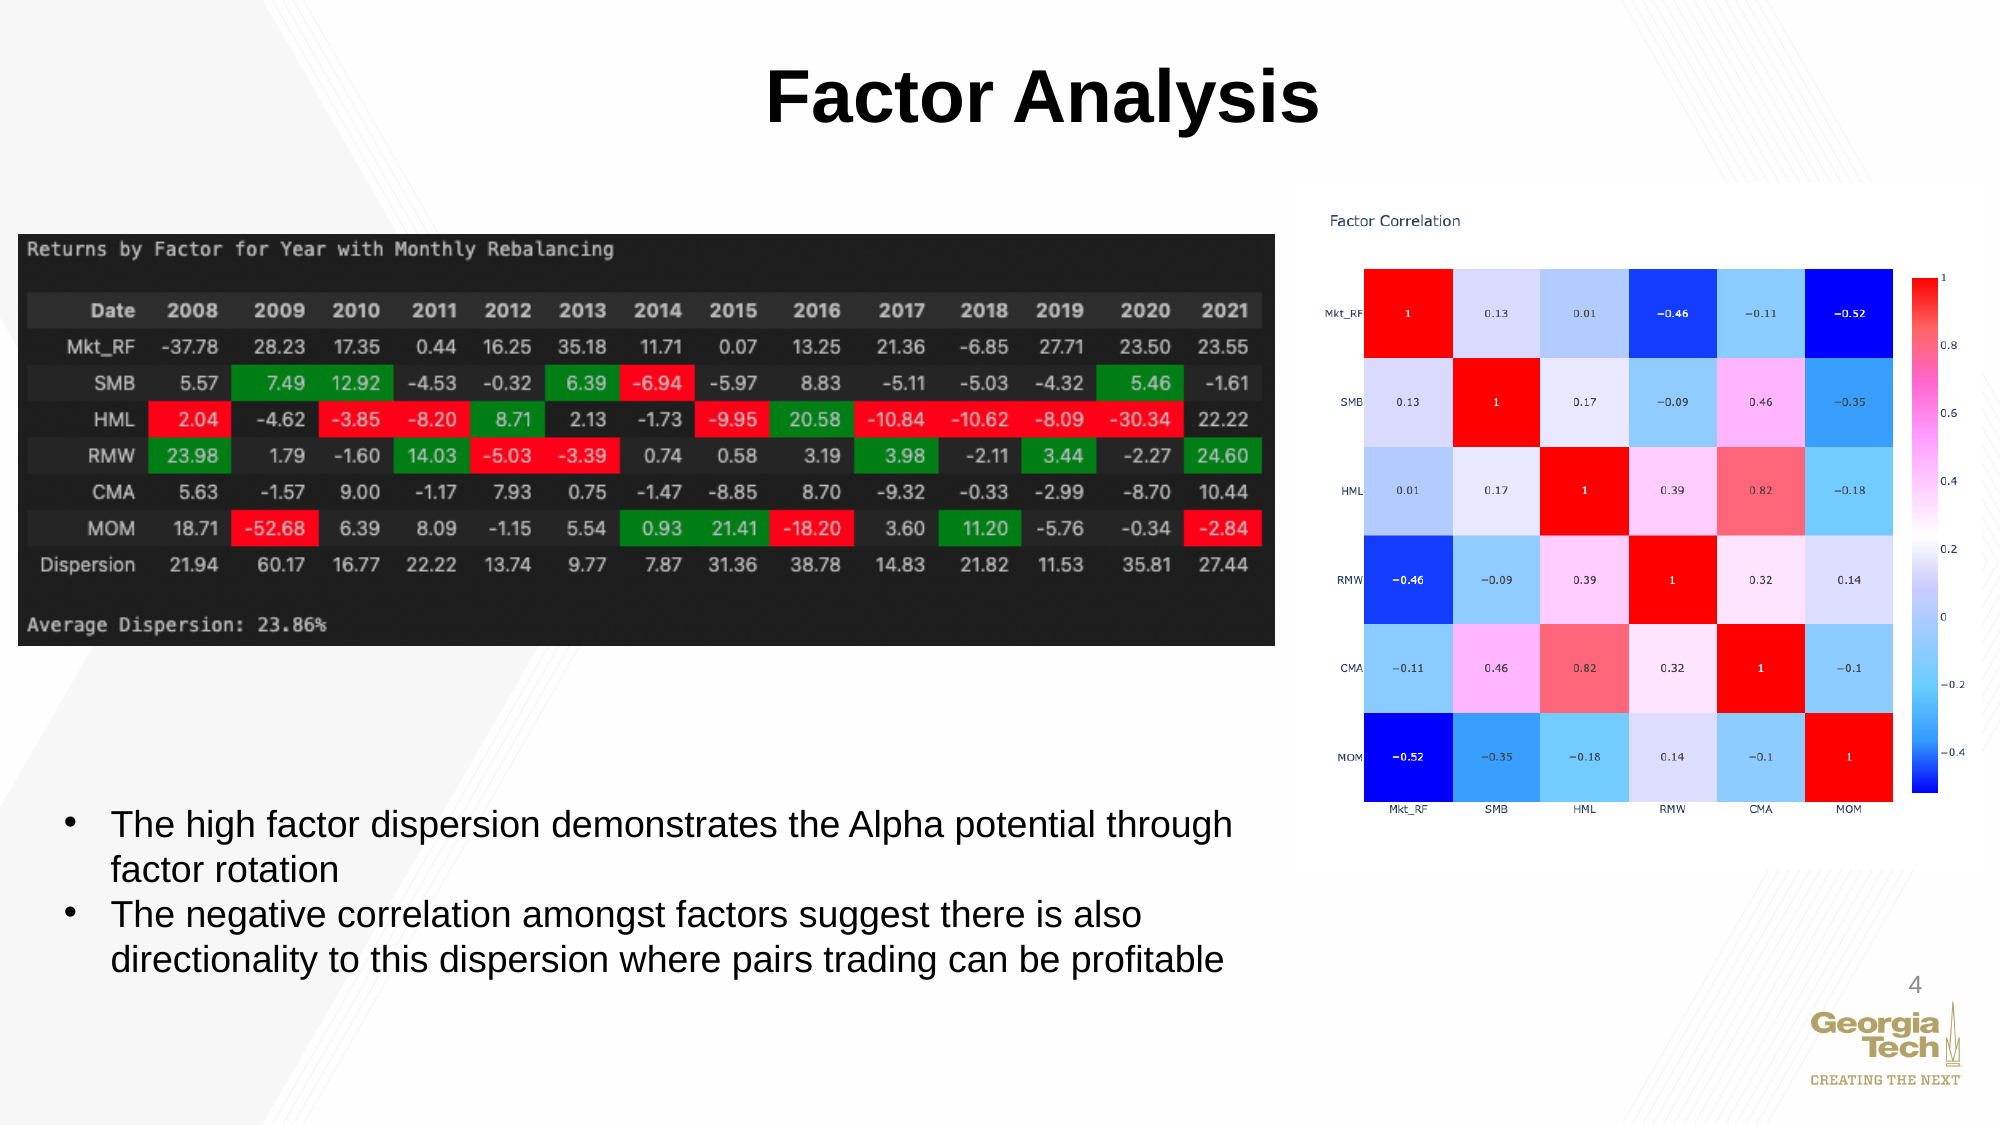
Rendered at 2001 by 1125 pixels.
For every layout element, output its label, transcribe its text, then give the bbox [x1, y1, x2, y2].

text_box The high factor dispersion demonstrates the Alpha potential through factor rotation The negative correlation amongst factors suggest there is also directionality to this dispersion where pairs trading can be profitable [49, 792, 1285, 987]
picture [0, 0, 2001, 1125]
text_box Factor Analysis [344, 39, 1743, 145]
slide_number 4 [1487, 953, 1938, 1014]
